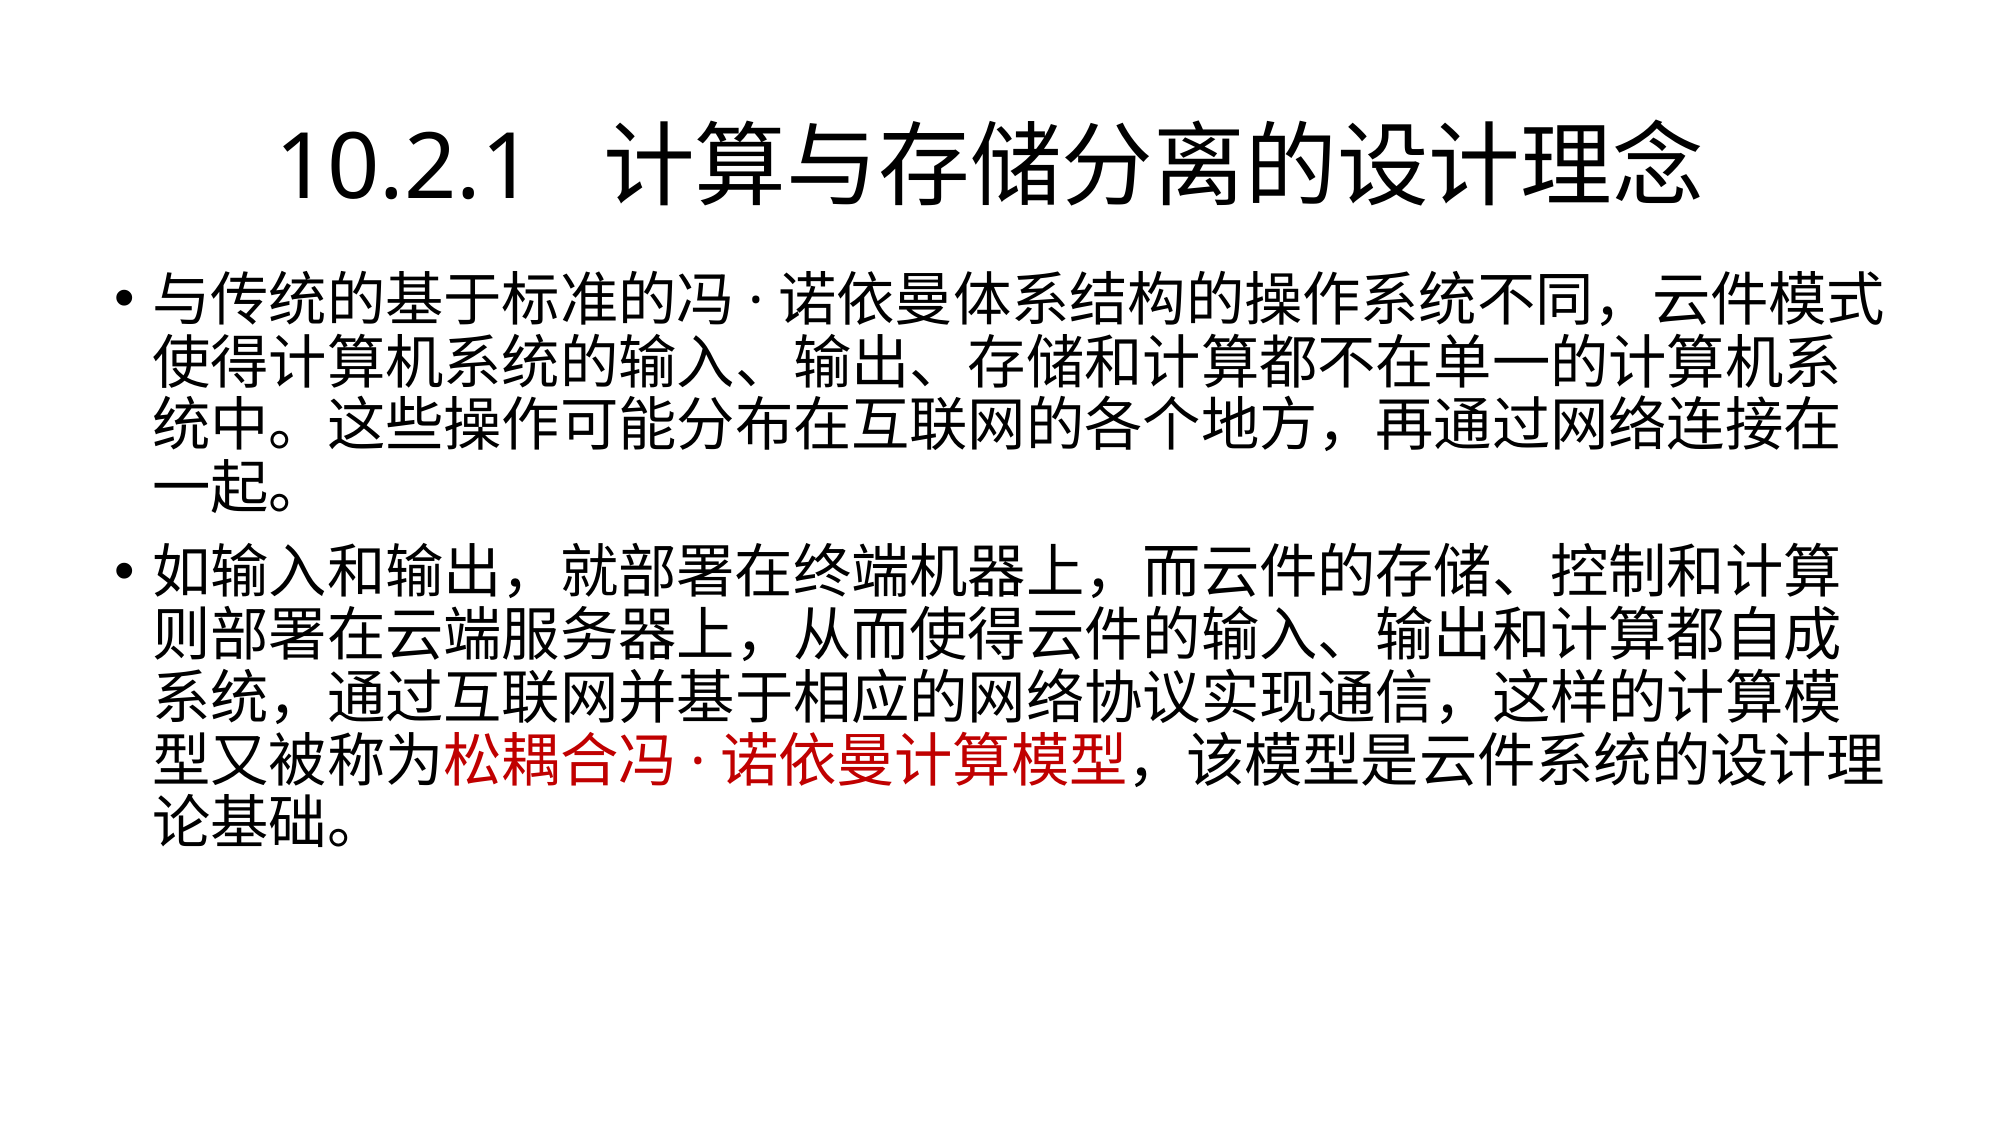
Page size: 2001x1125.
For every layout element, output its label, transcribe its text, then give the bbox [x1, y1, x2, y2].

title 10.2.1 计算与存储分离的设计理念 [137, 59, 1863, 262]
list 与传统的基于标准的冯·诺依曼体系结构的操作系统不同，云件模式使得计算机系统的输入、输出、存储和计算都不在单一的计算机系统中。这些操作可能分布在互联网的各个地方，再通过网络连接在一起。 如输入和输出，就部署在终端机器上，而云件的存储、控制和计算则部署在云端服务器上，从而使得云件的输入、输出和计算都自成系统，通过互联网并基于相应的网络协议实现通信，这样的计算模型又被称为松耦合冯·诺依曼计算模型，该模型是云件系统的设计理论基础。 [99, 262, 1905, 1035]
